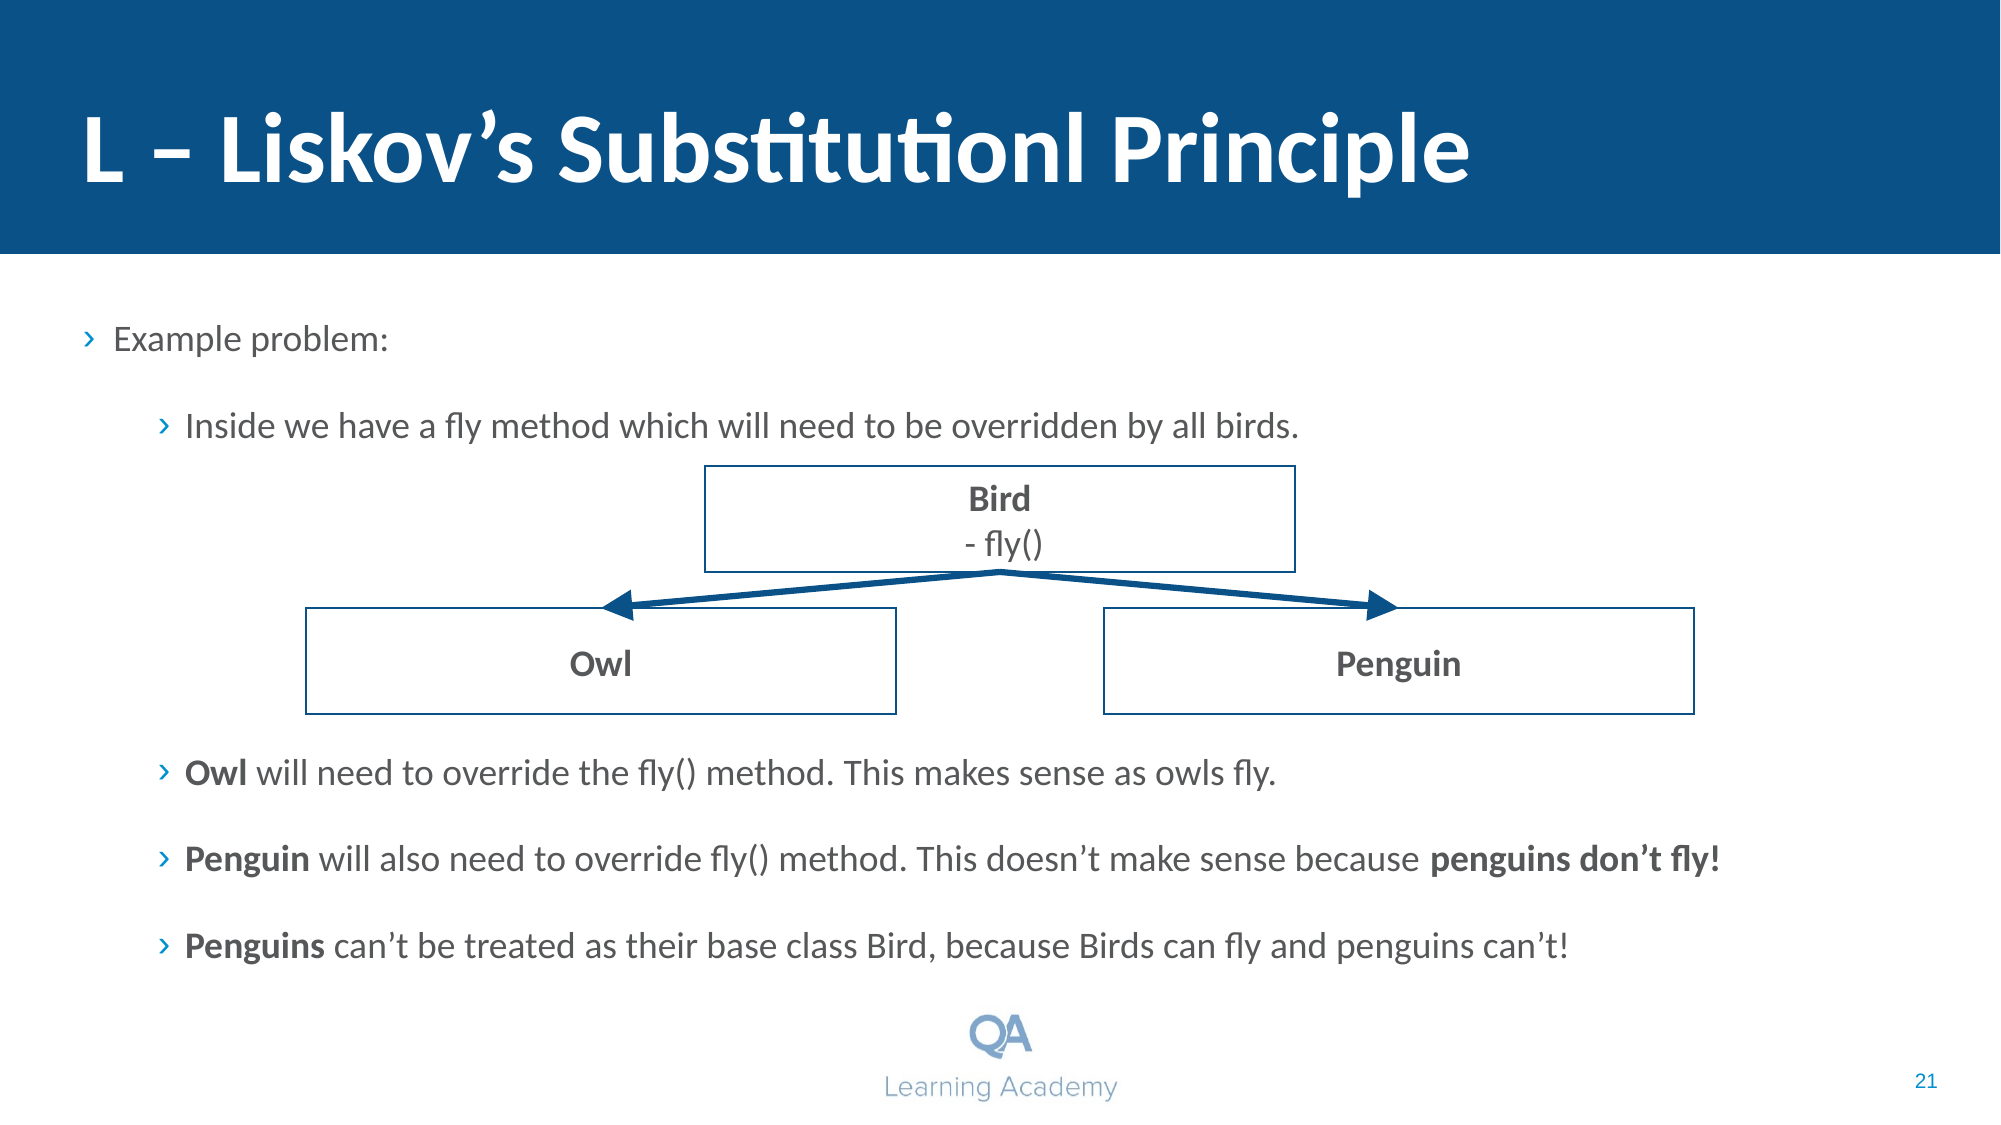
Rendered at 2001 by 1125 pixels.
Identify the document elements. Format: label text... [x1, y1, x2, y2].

title L – Liskov’s Substitutionl Principle [67, 20, 1565, 210]
text_box Bird - fly() [705, 466, 1295, 570]
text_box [999, 571, 1400, 609]
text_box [600, 571, 998, 609]
list Example problem: Inside we have a fly method which will need to be overridden by all birds. Owl will need to override the fly() method. This makes sense as owls fly. Penguin will also need to override fly() method. This doesn’t make sense because penguins don’t fly! Penguins can’t be treated as their base class Bird, because Birds can fly and penguins can’t! [67, 306, 1939, 1000]
text_box Owl [306, 608, 896, 715]
text_box Penguin [1103, 608, 1694, 715]
